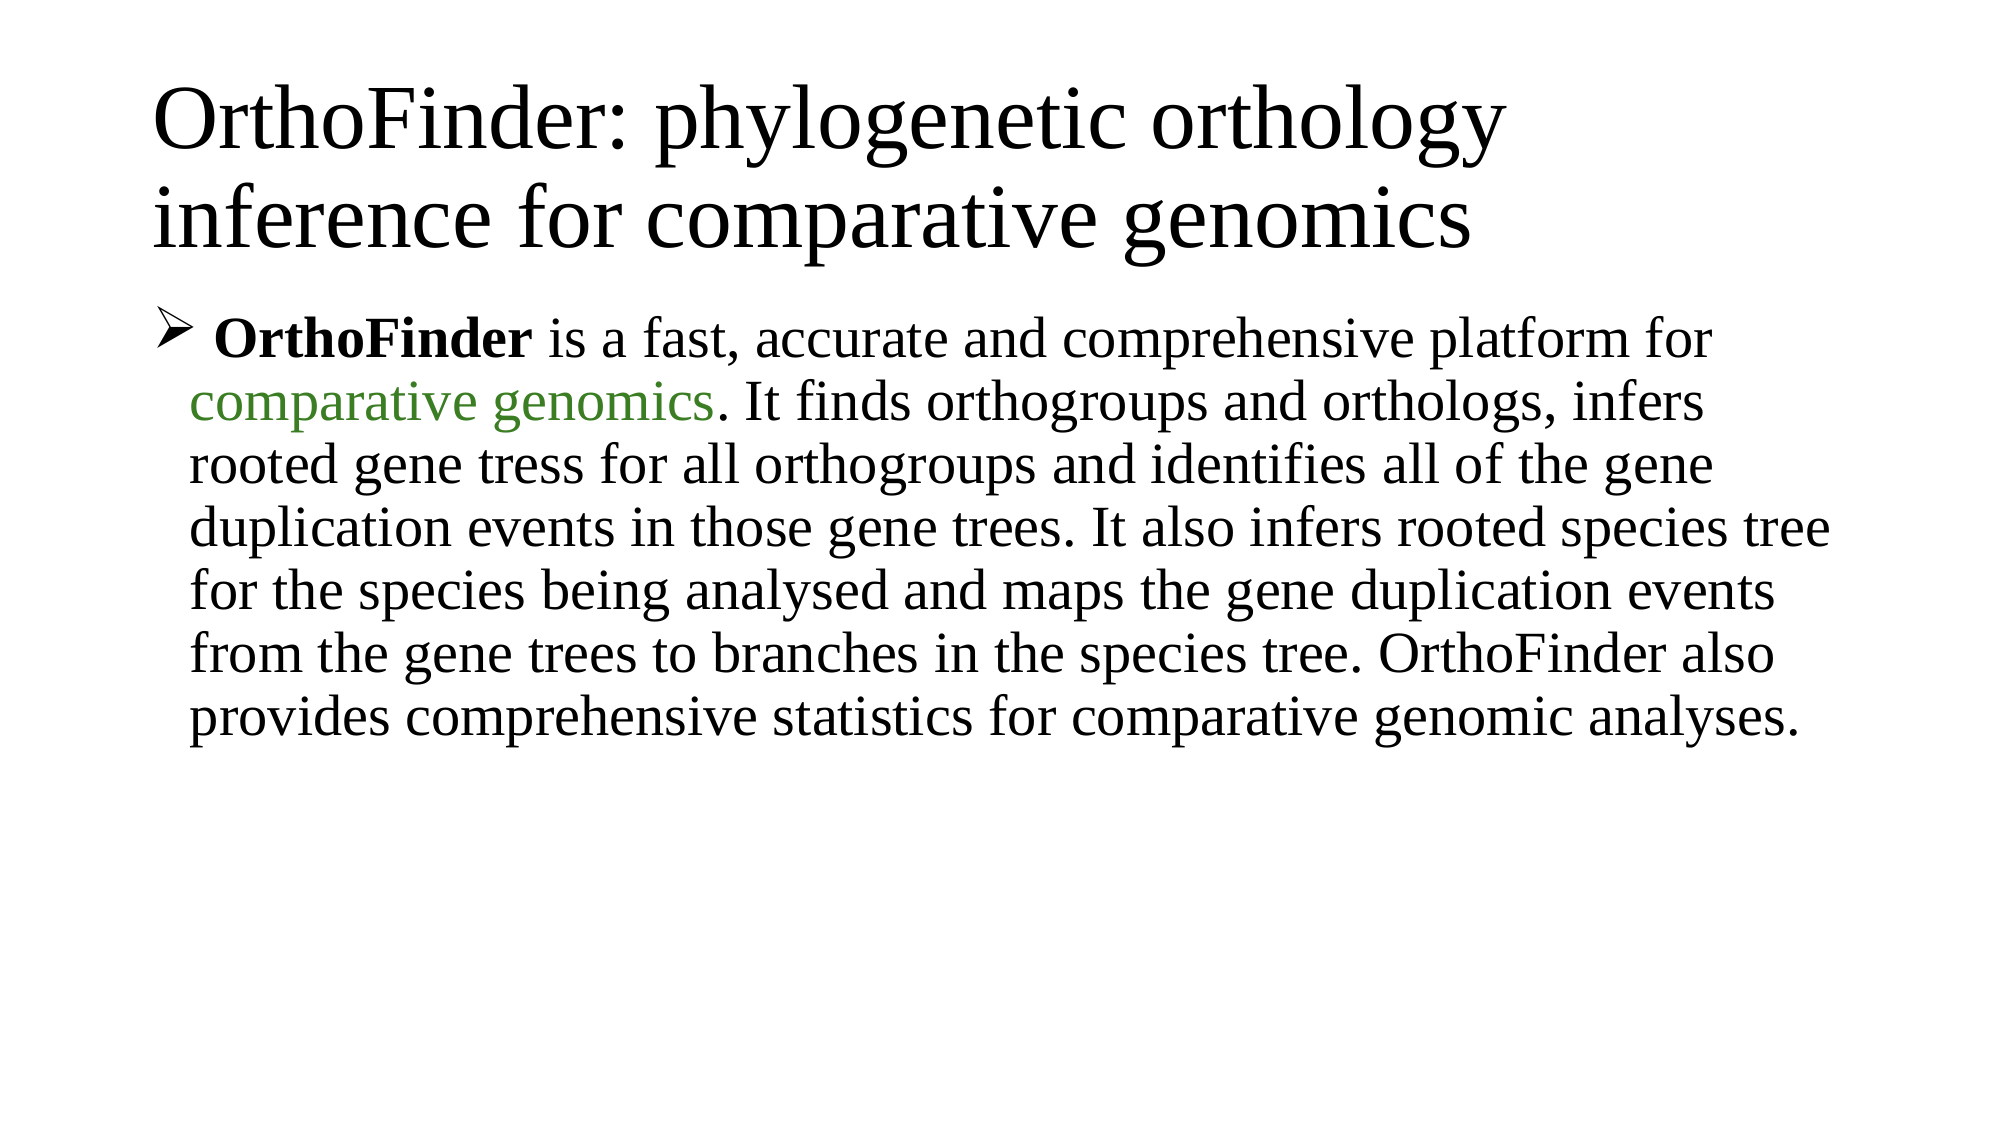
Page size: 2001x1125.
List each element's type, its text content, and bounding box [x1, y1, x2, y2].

list OrthoFinder is a fast, accurate and comprehensive platform for comparative genomics. It finds orthogroups and orthologs, infers rooted gene tress for all orthogroups and identifies all of the gene duplication events in those gene trees. It also infers rooted species tree for the species being analysed and maps the gene duplication events from the gene trees to branches in the species tree. OrthoFinder also provides comprehensive statistics for comparative genomic analyses. [137, 299, 1863, 1014]
title OrthoFinder: phylogenetic orthology inference for comparative genomics [137, 59, 1863, 278]
